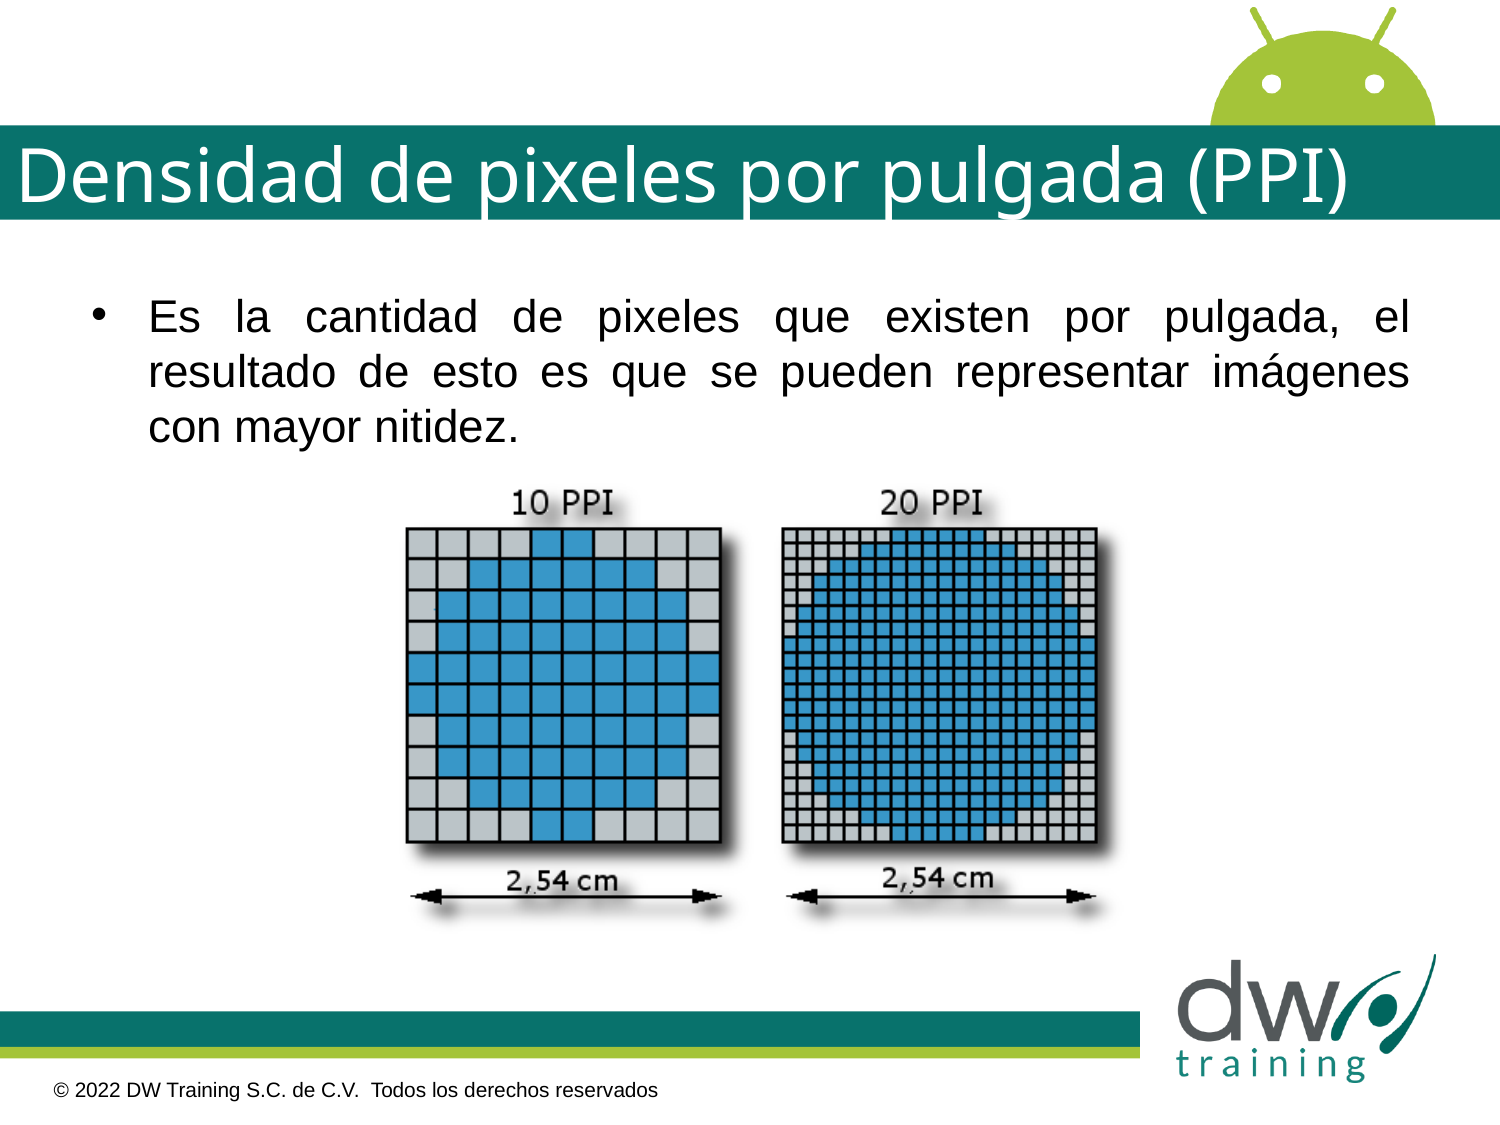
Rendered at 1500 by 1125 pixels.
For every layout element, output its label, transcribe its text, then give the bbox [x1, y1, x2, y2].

picture [1175, 954, 1436, 1083]
picture [395, 479, 1134, 941]
title Densidad de pixeles por pulgada (PPI) [0, 125, 1438, 220]
picture [1210, 7, 1436, 125]
text_box Es la cantidad de pixeles que existen por pulgada, el resultado de esto es que se pueden representar imágenes con mayor nitidez. [76, 278, 1427, 1022]
